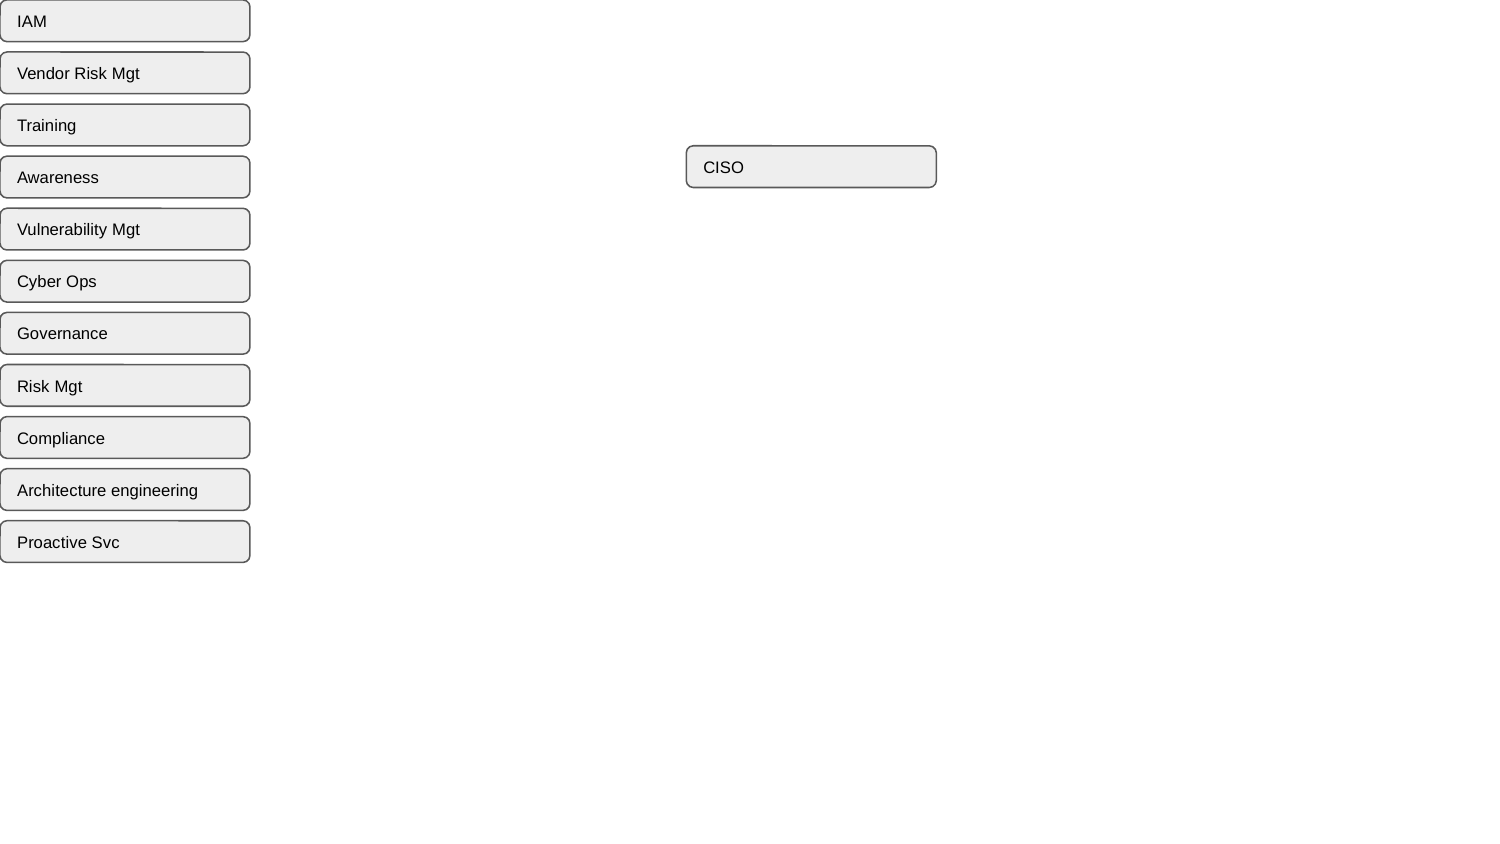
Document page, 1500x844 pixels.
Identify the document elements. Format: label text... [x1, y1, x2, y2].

text_box Vulnerability Mgt [0, 208, 250, 250]
text_box Vendor Risk Mgt [0, 51, 250, 94]
text_box IAM [0, 0, 250, 42]
text_box Risk Mgt [0, 364, 250, 407]
text_box Proactive Svc [0, 520, 250, 563]
text_box Awareness [0, 156, 250, 198]
text_box Compliance [0, 416, 250, 459]
text_box CISO [686, 145, 937, 188]
text_box Architecture engineering [0, 468, 250, 511]
text_box Governance [0, 312, 250, 355]
text_box Training [0, 104, 250, 146]
text_box Cyber Ops [0, 260, 250, 303]
